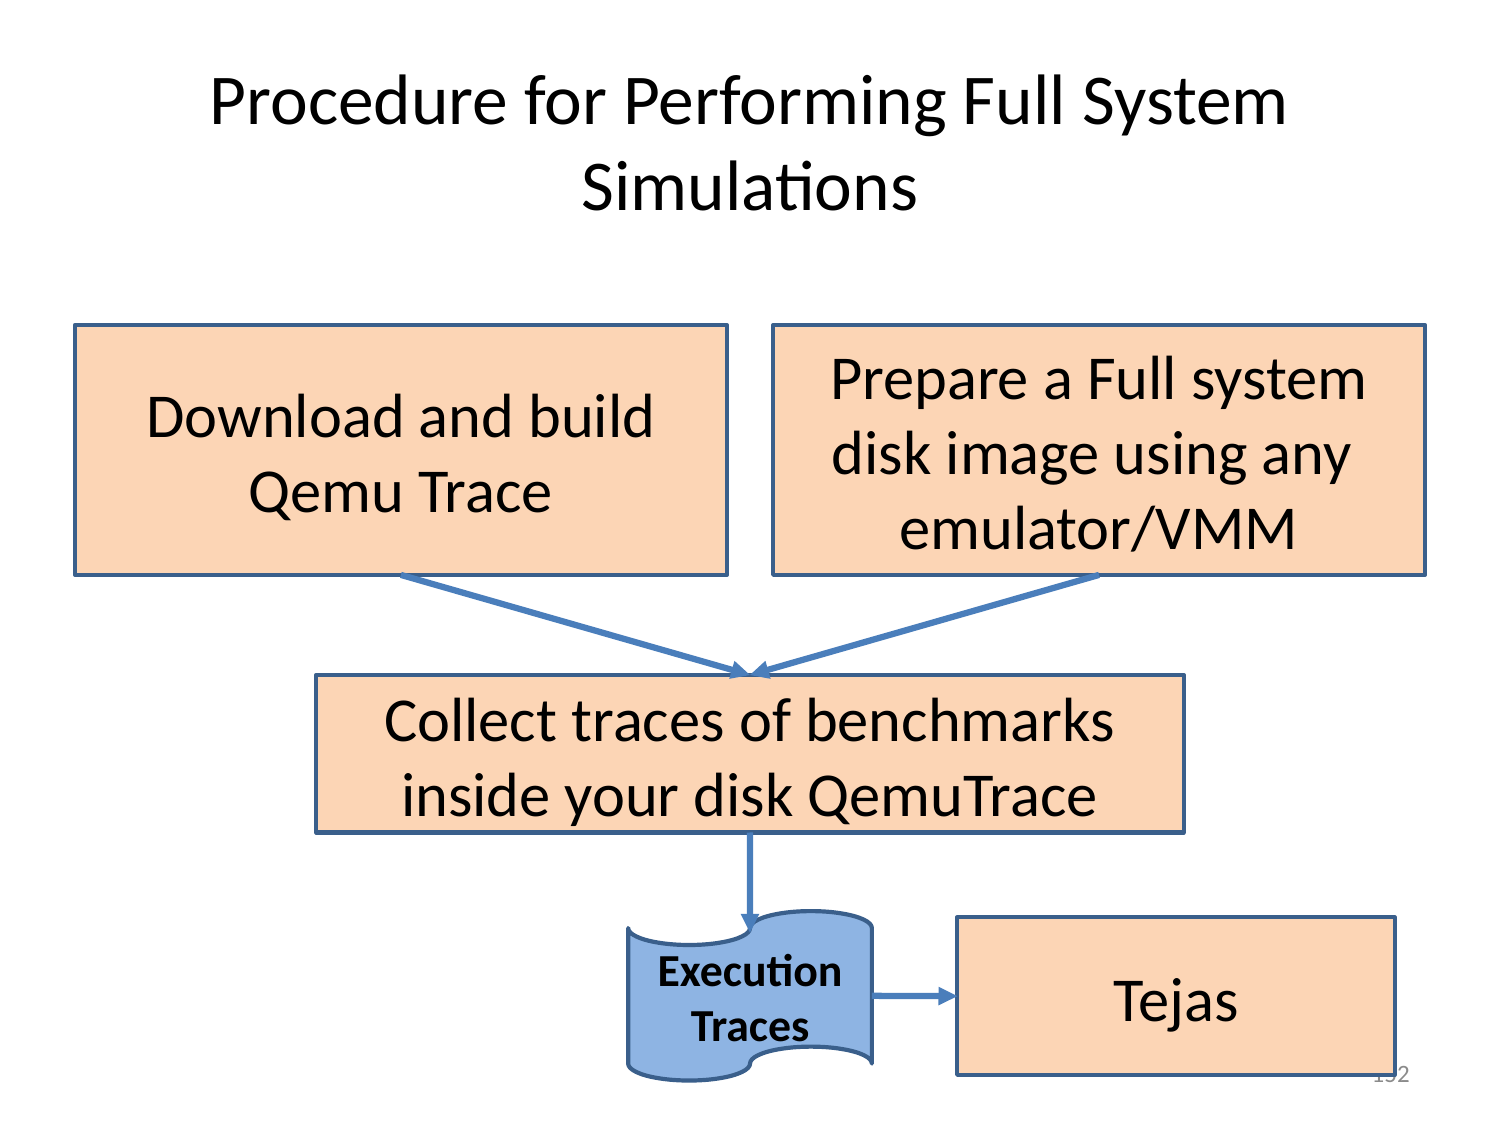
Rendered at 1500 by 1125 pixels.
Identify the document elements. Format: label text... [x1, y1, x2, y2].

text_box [749, 574, 1100, 676]
text_box Collect traces of benchmarks inside your disk QemuTrace [314, 673, 1186, 835]
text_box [400, 574, 749, 676]
slide_number 152 [1074, 1042, 1425, 1103]
text_box Download and build Qemu Trace [73, 323, 729, 577]
text_box Tejas [955, 915, 1397, 1077]
title Procedure for Performing Full System Simulations [75, 45, 1425, 233]
text_box Execution Traces [626, 909, 874, 1083]
text_box Prepare a Full system disk image using any emulator/VMM [771, 323, 1427, 577]
